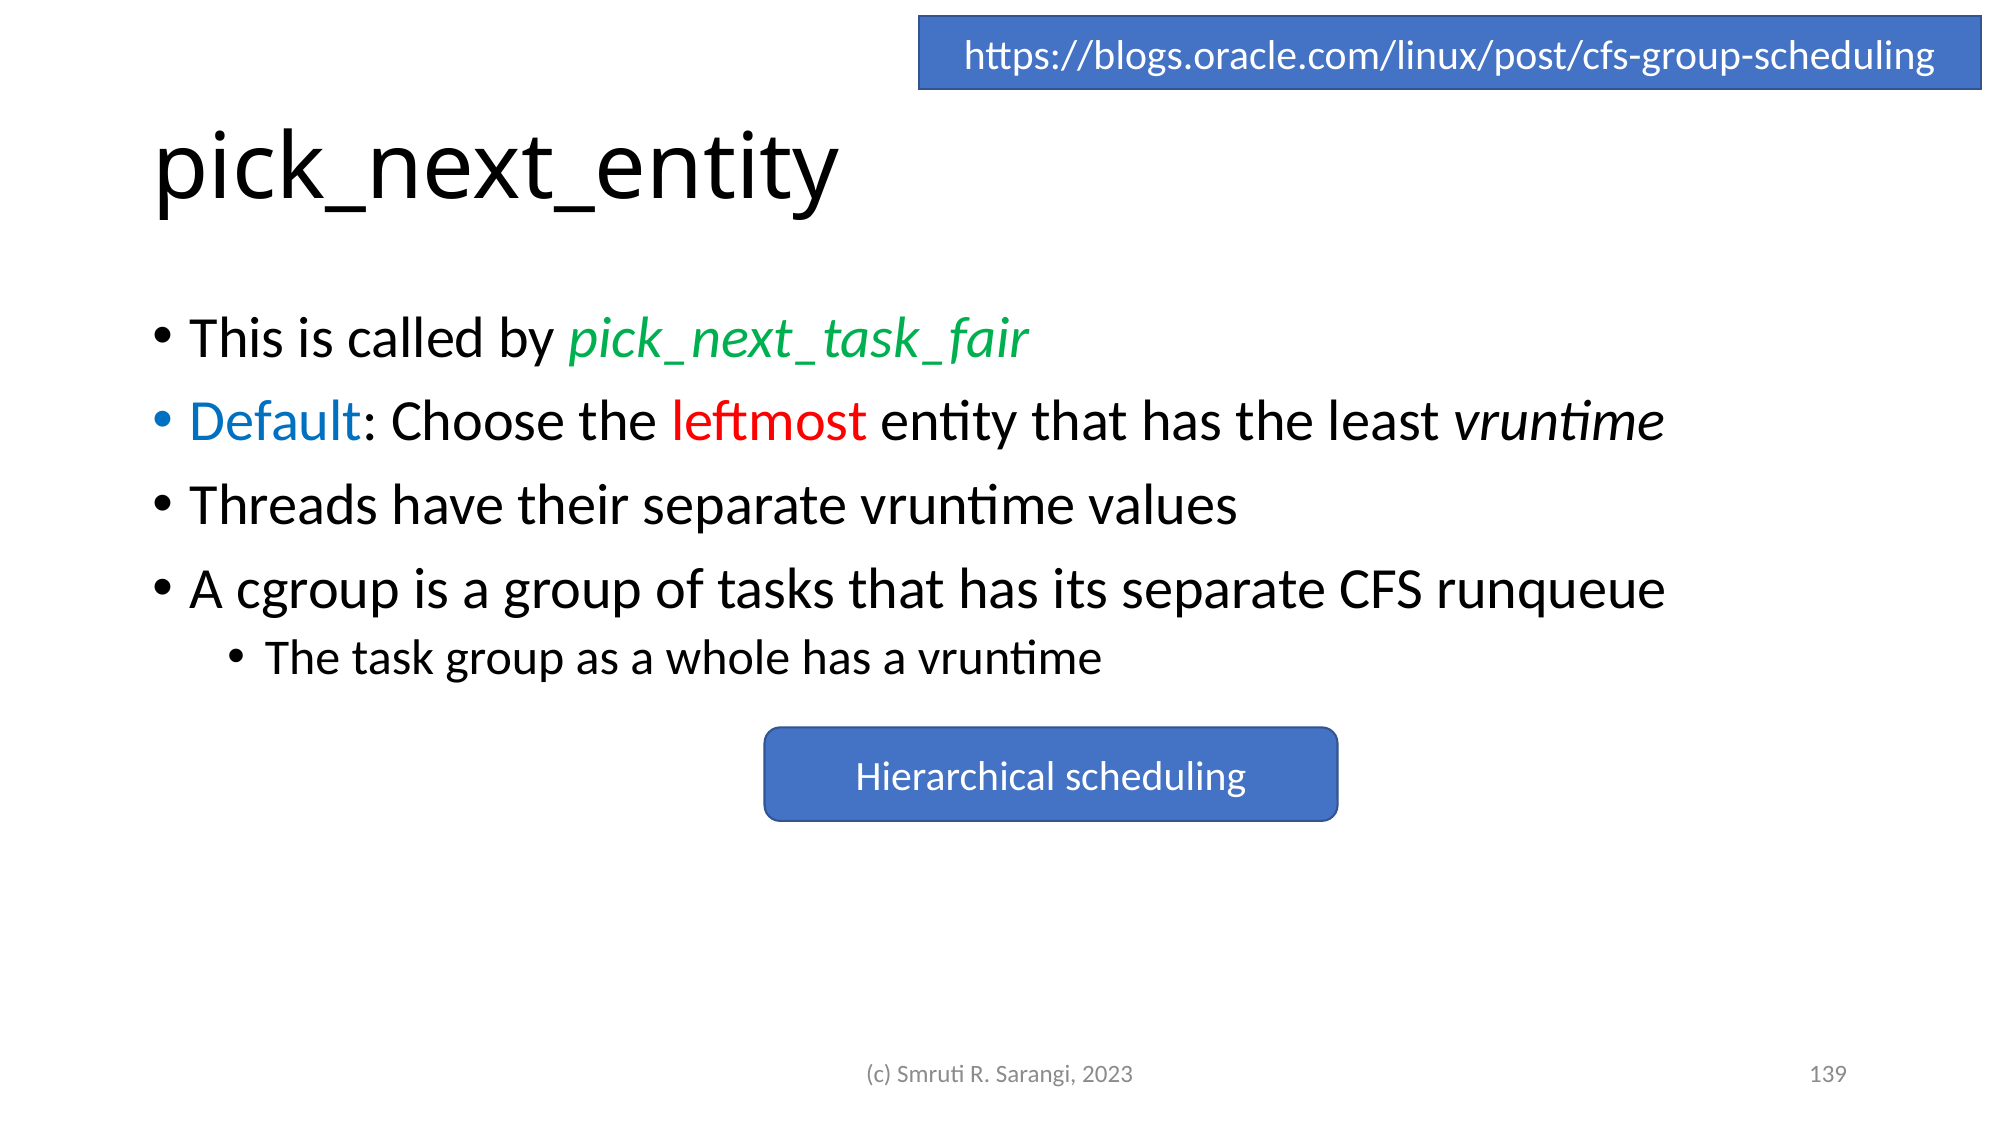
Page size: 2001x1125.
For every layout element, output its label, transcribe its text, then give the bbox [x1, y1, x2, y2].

text_box https://blogs.oracle.com/linux/post/cfs-group-scheduling [918, 15, 1982, 90]
title pick_next_entity [137, 59, 1863, 278]
text_box Hierarchical scheduling [763, 726, 1339, 822]
list This is called by pick_next_task_fair Default: Choose the leftmost entity that has the least vruntime Threads have their separate vruntime values A cgroup is a group of tasks that has its separate CFS runqueue The task group as a whole has a vruntime [137, 299, 1863, 1014]
slide_number 139 [1412, 1042, 1863, 1103]
footer (c) Smruti R. Sarangi, 2023 [662, 1042, 1338, 1103]
